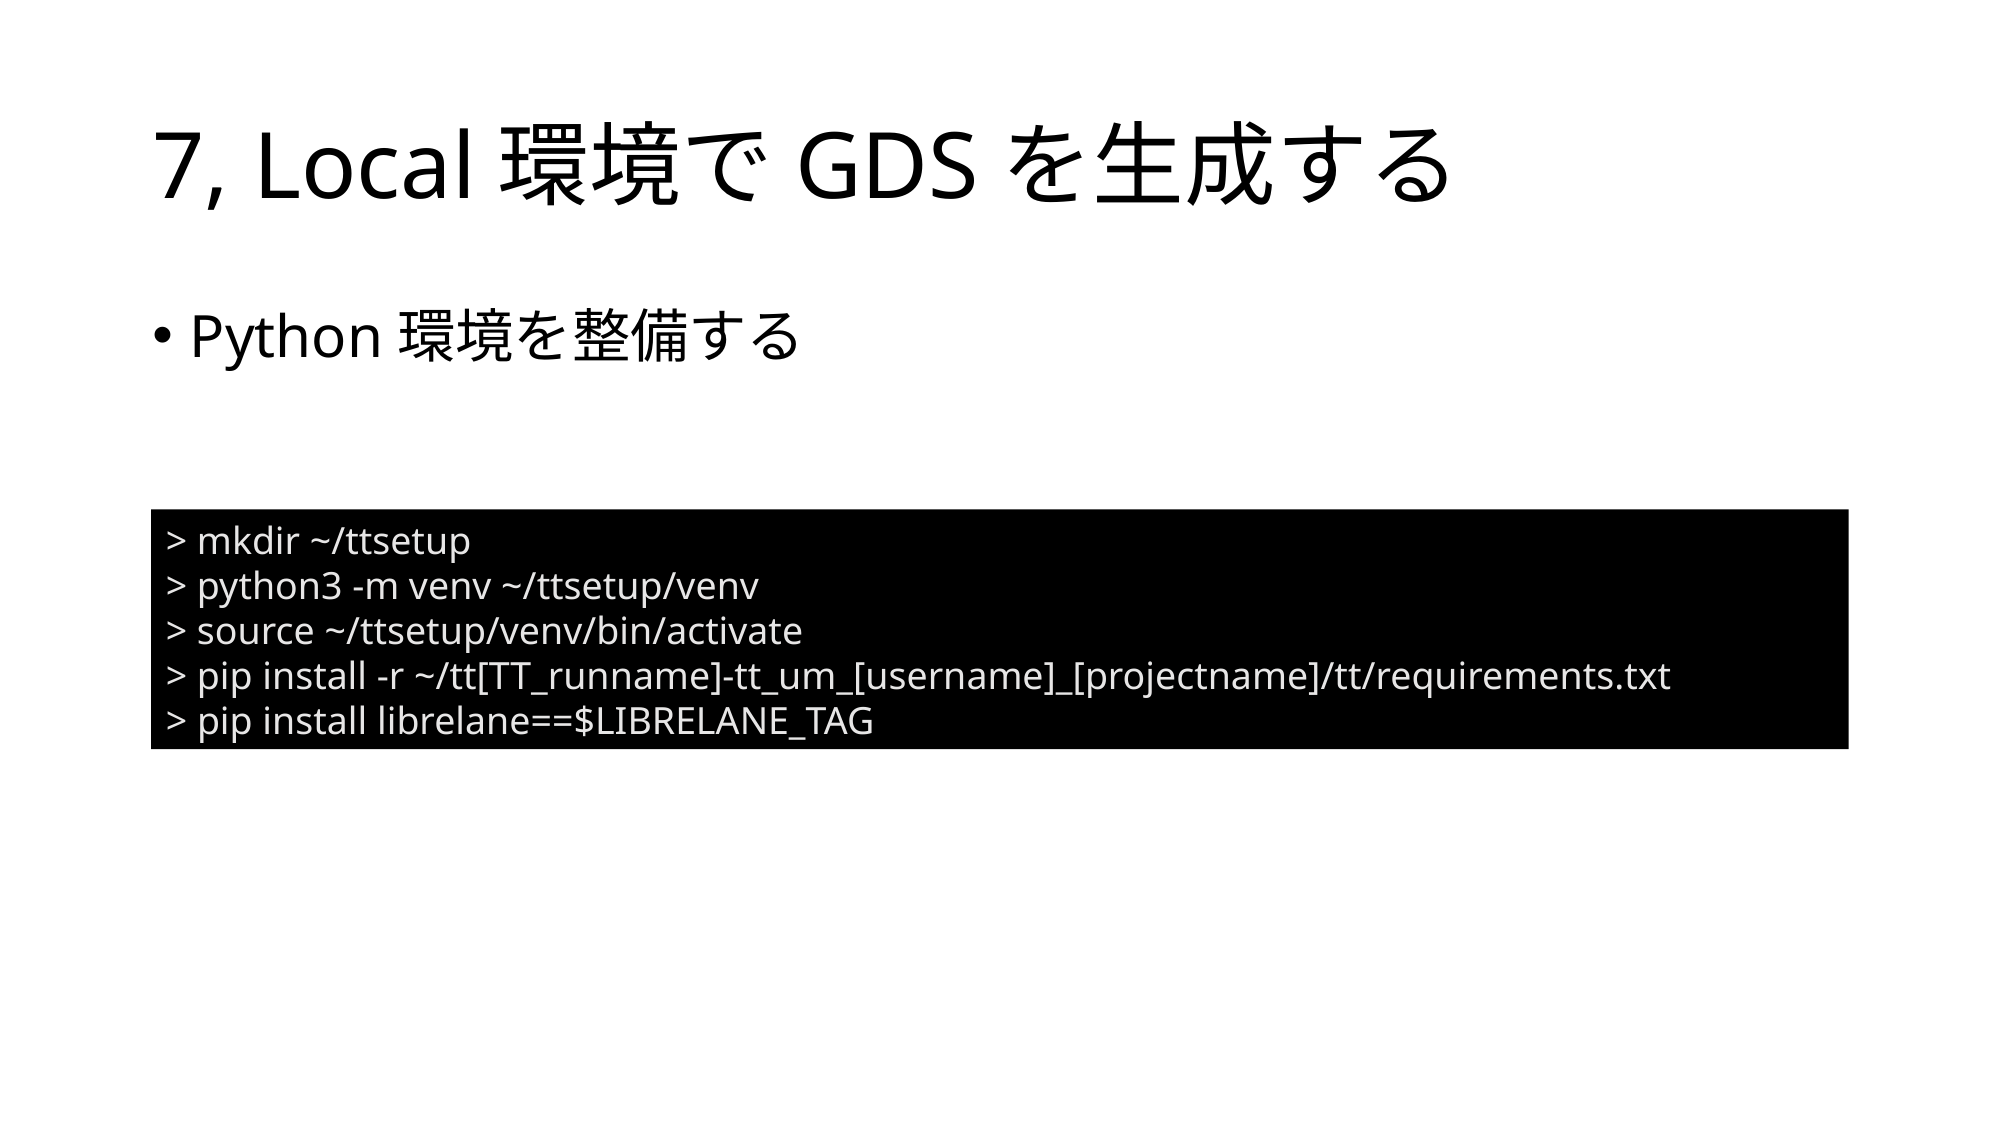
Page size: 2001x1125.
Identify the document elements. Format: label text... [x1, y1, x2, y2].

text_box > mkdir ~/ttsetup > python3 -m venv ~/ttsetup/venv > source ~/ttsetup/venv/bin/activate > pip install -r ~/tt[TT_runname]-tt_um_[username]_[projectname]/tt/requirements.txt > pip install librelane==$LIBRELANE_TAG [151, 509, 1849, 750]
title 7, Local環境でGDSを生成する [137, 59, 1863, 278]
list Python環境を整備する [137, 299, 1863, 1014]
